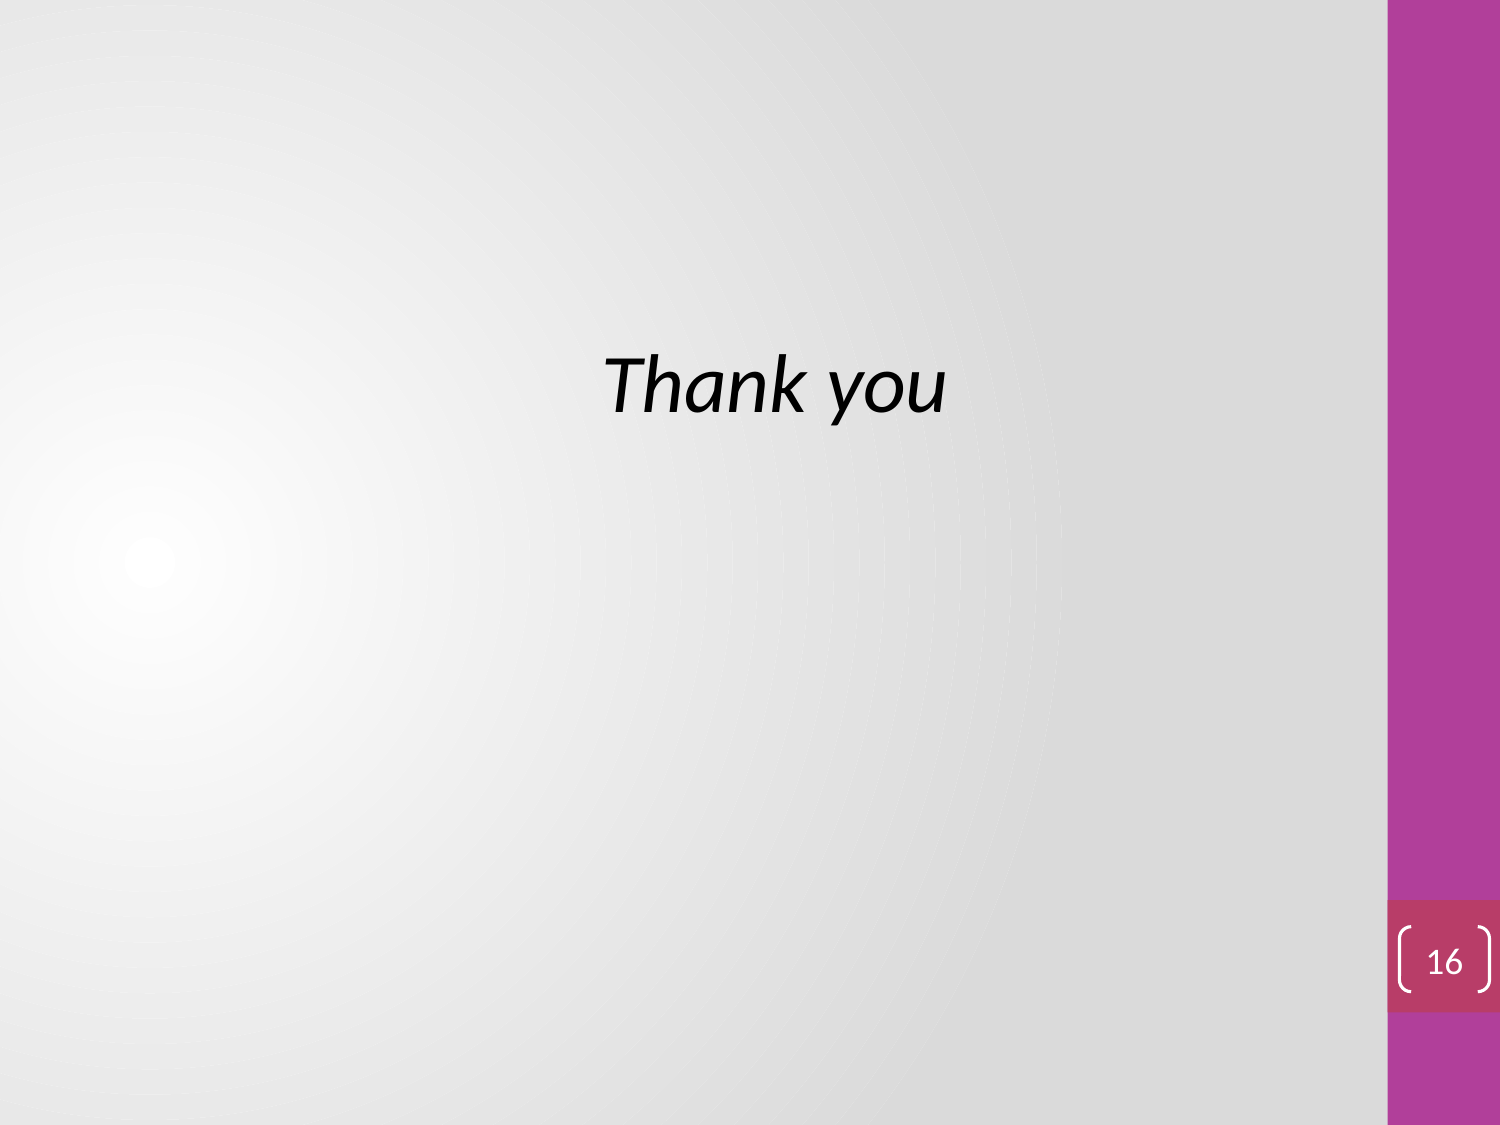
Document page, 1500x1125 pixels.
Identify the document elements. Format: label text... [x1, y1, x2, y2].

slide_number 16 [1397, 925, 1492, 994]
list Thank you [162, 249, 1388, 688]
